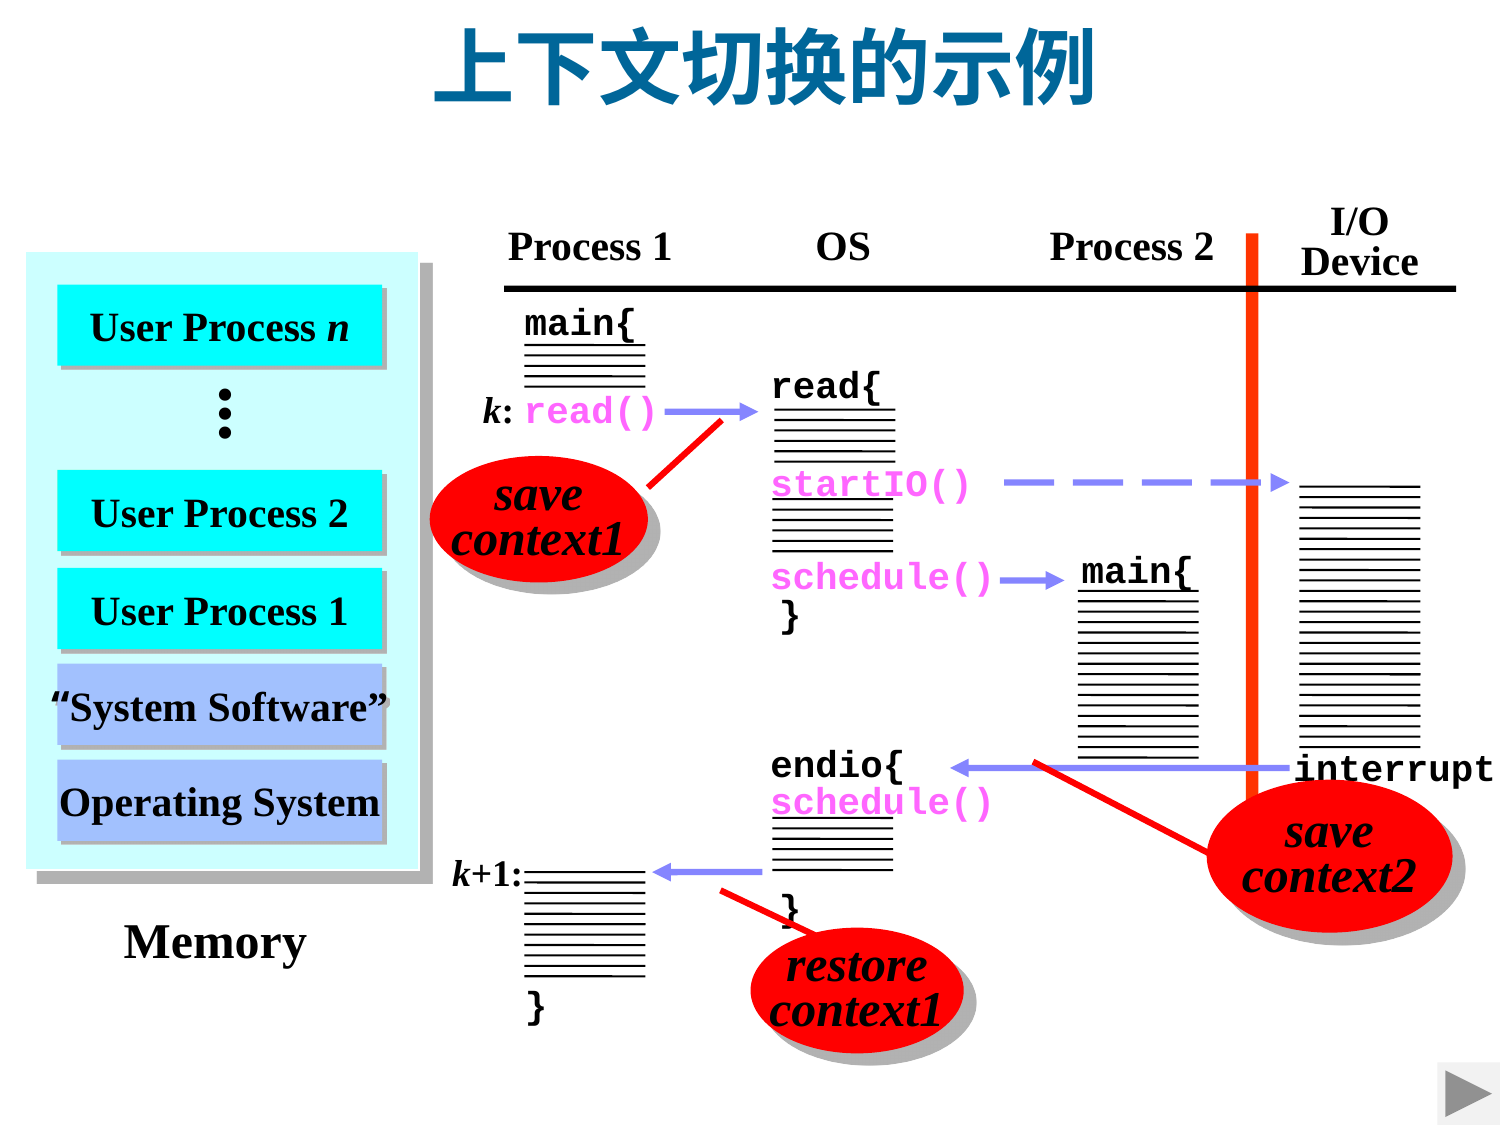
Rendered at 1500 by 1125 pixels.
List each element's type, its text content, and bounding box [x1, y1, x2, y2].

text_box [1032, 761, 1453, 933]
text_box [1010, 574, 1065, 587]
text_box endio{ [755, 732, 921, 769]
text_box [772, 817, 894, 853]
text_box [524, 923, 646, 977]
text_box [1437, 1062, 1500, 1125]
text_box k: read() [468, 378, 674, 418]
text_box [1077, 642, 1199, 696]
text_box } [764, 605, 817, 643]
text_box main{ [509, 290, 652, 351]
text_box } [510, 974, 563, 1034]
text_box startIO() [755, 451, 988, 511]
text_box User Process 1 [57, 567, 383, 650]
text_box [524, 871, 646, 923]
text_box OS [800, 211, 886, 277]
text_box schedule() [755, 544, 1010, 605]
text_box interrupt [1278, 736, 1500, 797]
text_box “System Software” [57, 663, 383, 745]
text_box [1266, 476, 1290, 489]
text_box User Process 2 [57, 469, 383, 552]
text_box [774, 409, 896, 462]
text_box I/O Device [1285, 196, 1434, 288]
text_box Process 2 [1034, 211, 1230, 277]
text_box Operating System [57, 759, 383, 841]
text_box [1077, 705, 1199, 758]
text_box schedule() [755, 769, 1010, 830]
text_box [429, 419, 751, 583]
text_box main{ [1066, 538, 1210, 599]
text_box Process 1 [493, 211, 688, 277]
text_box [652, 865, 697, 879]
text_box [1299, 507, 1421, 560]
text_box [702, 855, 964, 1054]
text_box [664, 405, 756, 418]
text_box Memory [108, 900, 322, 976]
text_box [24, 251, 419, 870]
text_box User Process n [57, 284, 383, 366]
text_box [1299, 569, 1421, 623]
text_box ... [148, 371, 254, 458]
text_box 上下文切换的示例 [416, 7, 1113, 123]
text_box k+1: [437, 841, 538, 901]
text_box [949, 761, 1027, 769]
text_box read{ [755, 353, 898, 413]
